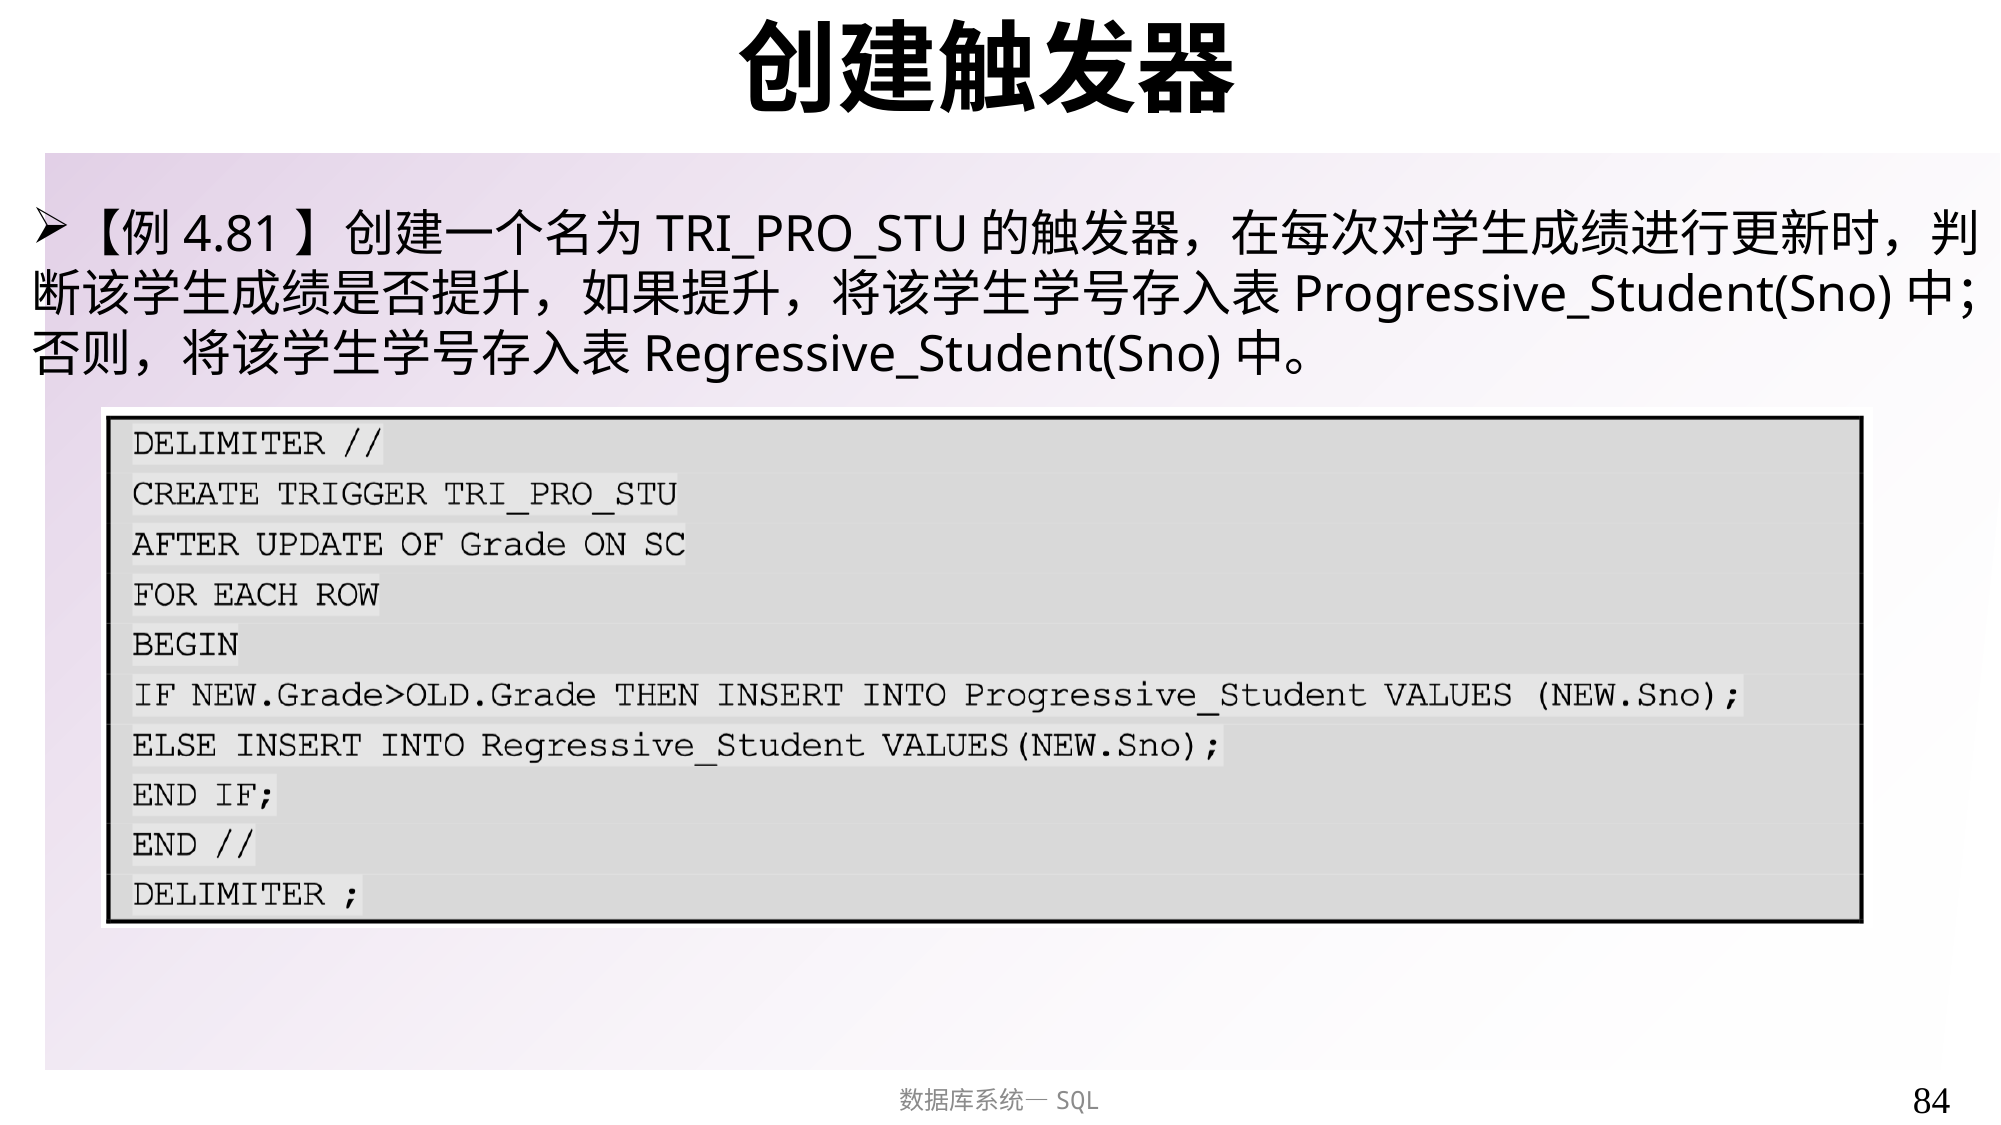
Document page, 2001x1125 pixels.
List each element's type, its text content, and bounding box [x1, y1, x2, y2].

text_box [43, 151, 2000, 194]
title 创建触发器 [159, 8, 1815, 121]
slide_number 84 [1898, 1069, 2000, 1125]
list 【例4.81】创建一个名为TRI_PRO_STU的触发器，在每次对学生成绩进行更新时，判断该学生成绩是否提升，如果提升，将该学生学号存入表Progressive_Student(Sno)中；否则，将该学生学号存入表Regressive_Student(Sno)中。 [17, 194, 2000, 1114]
picture [100, 407, 1874, 928]
footer 数据库系统—SQL [662, 1073, 1338, 1125]
